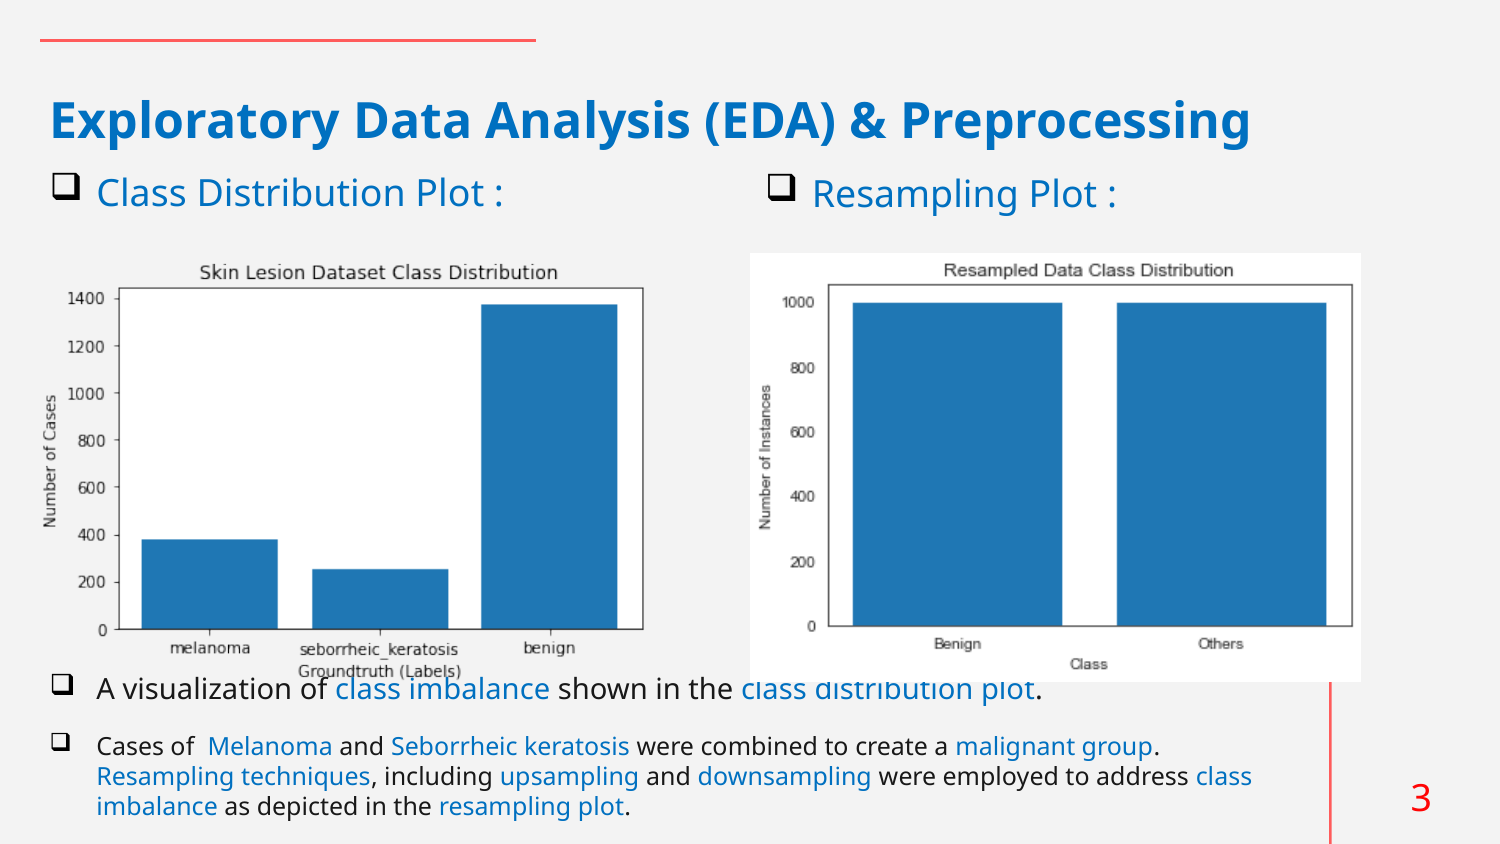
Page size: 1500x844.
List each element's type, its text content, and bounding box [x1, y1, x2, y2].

text_box A visualization of class imbalance shown in the class distribution plot. Cases of Melanoma and Seborrheic keratosis were combined to create a malignant group. Resampling techniques, including upsampling and downsampling were employed to address class imbalance as depicted in the resampling plot. [34, 655, 1320, 844]
title Exploratory Data Analysis (EDA) & Preprocessing [34, 73, 1320, 156]
picture [749, 253, 1362, 682]
text_box Resampling Plot : [749, 155, 1233, 252]
text_box 3 [1362, 766, 1480, 826]
text_box Class Distribution Plot : [34, 154, 536, 252]
picture [34, 253, 652, 690]
